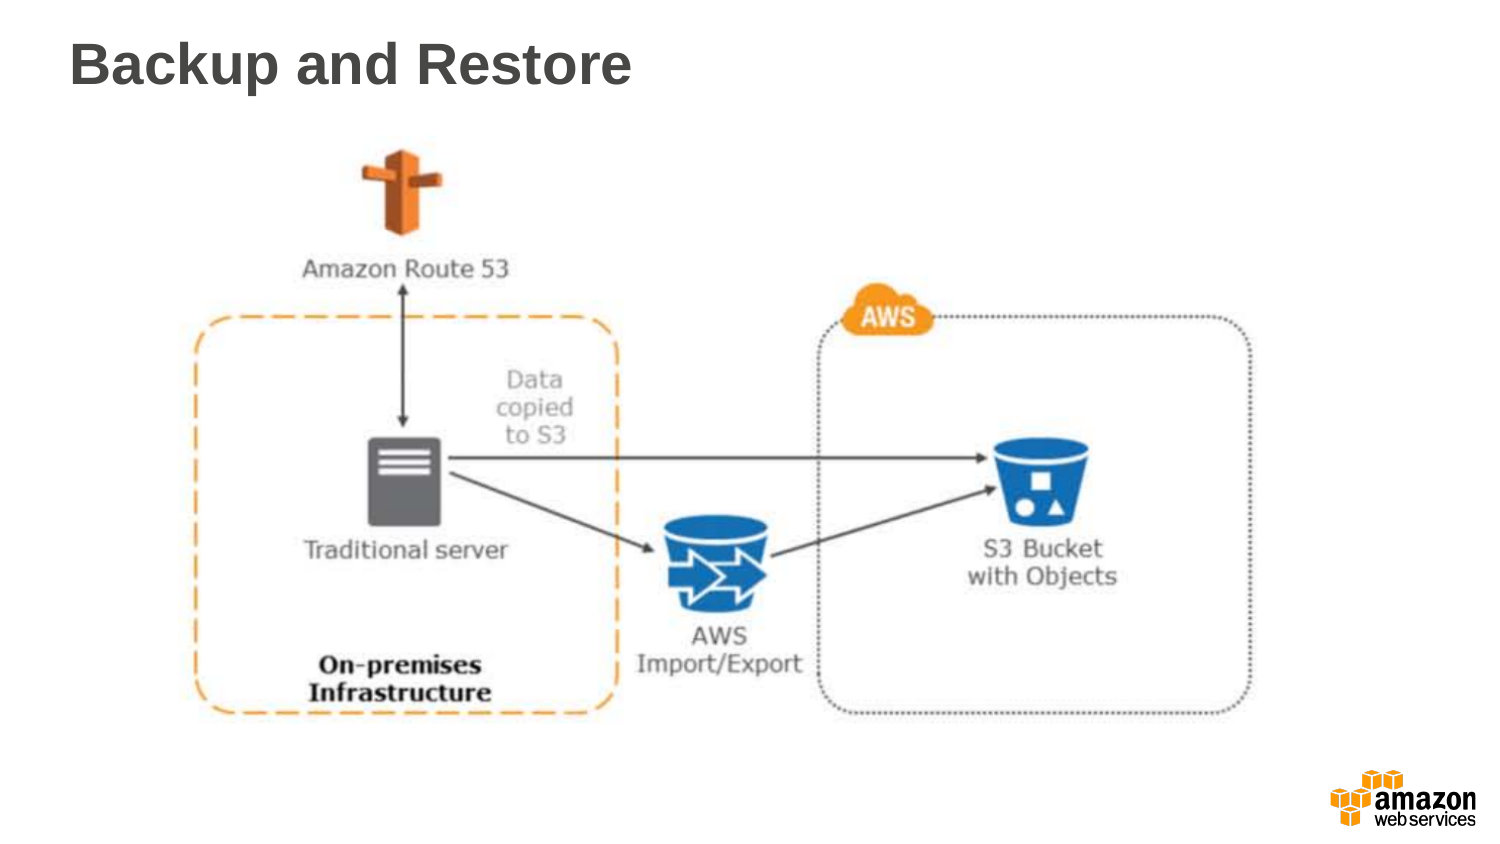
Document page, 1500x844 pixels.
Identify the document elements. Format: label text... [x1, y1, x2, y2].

text_box Backup and Restore [55, 18, 1402, 116]
picture [178, 128, 1298, 724]
